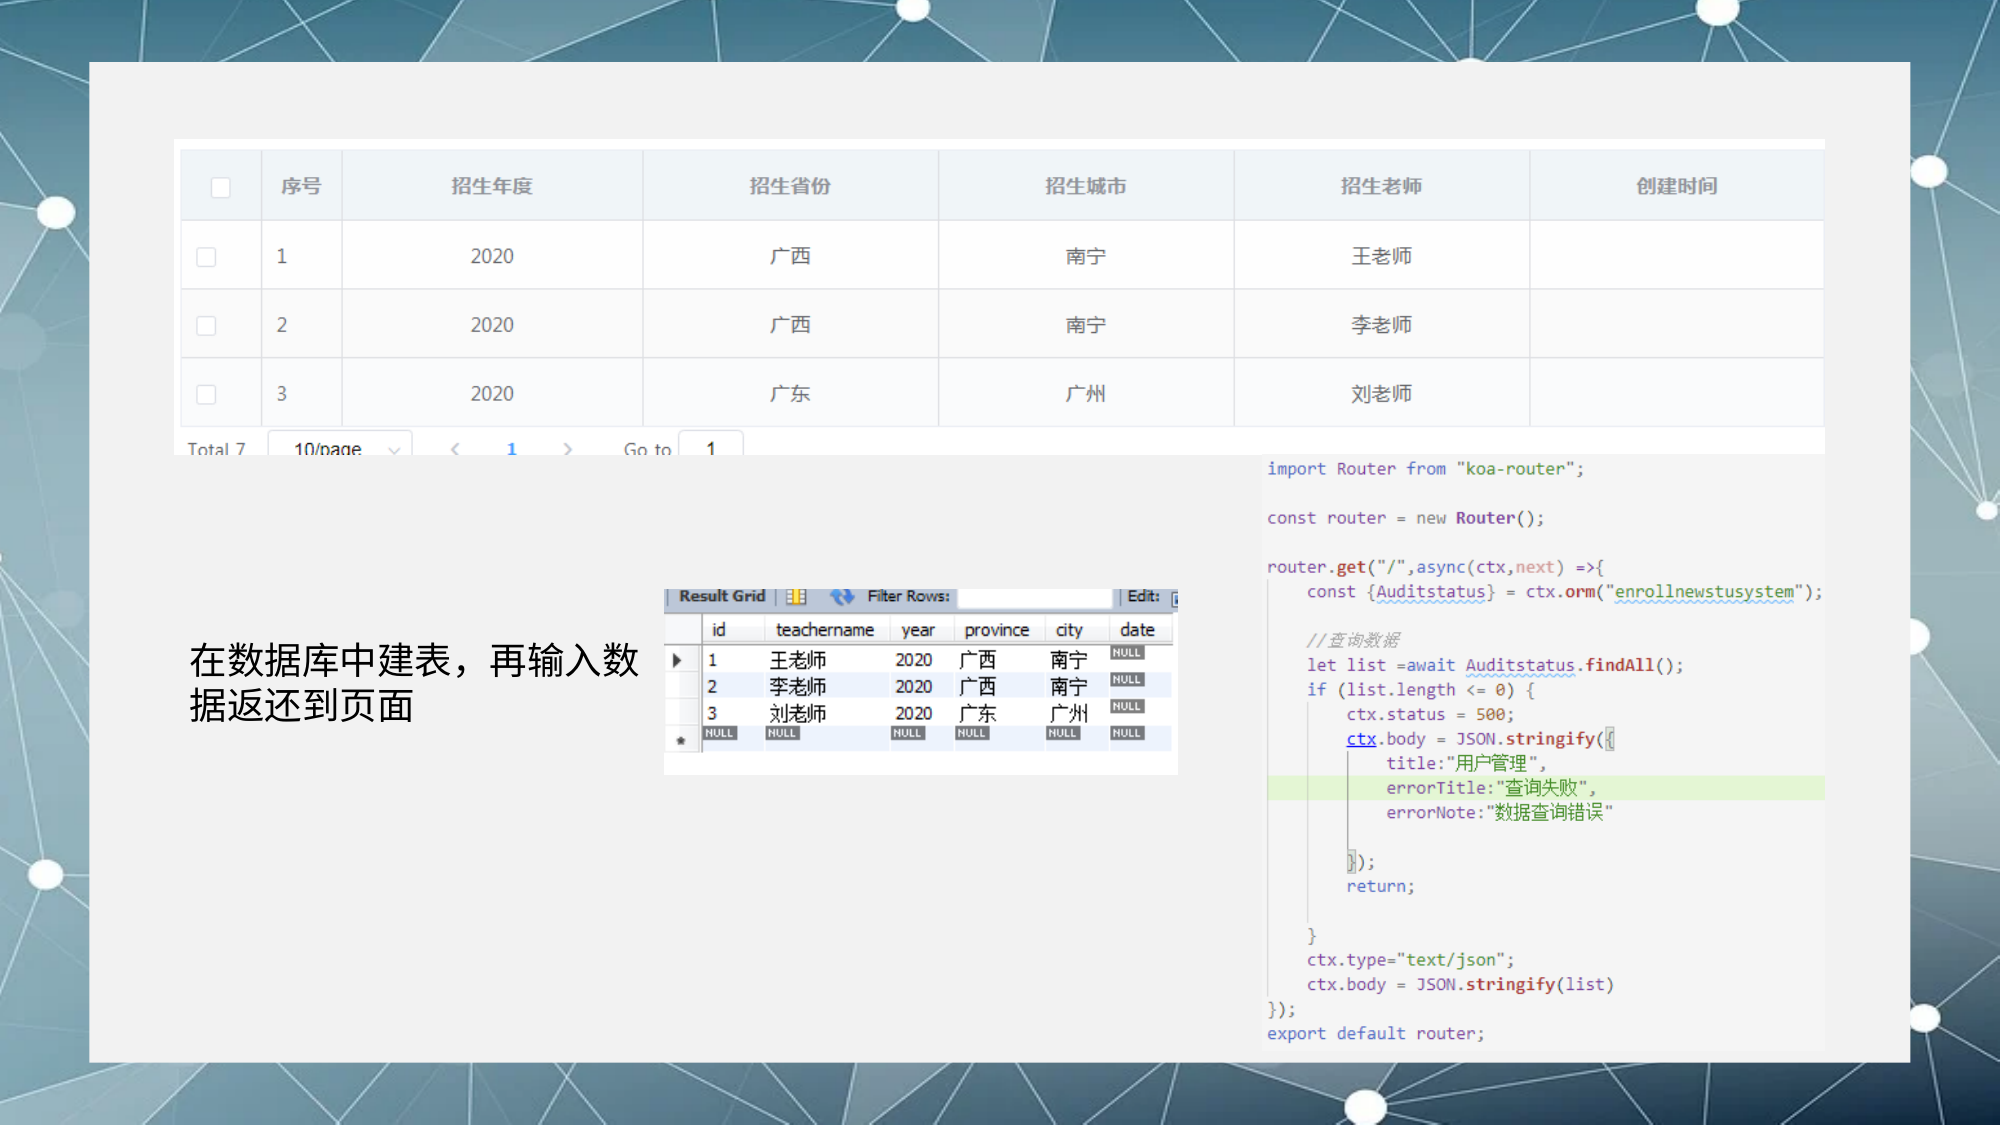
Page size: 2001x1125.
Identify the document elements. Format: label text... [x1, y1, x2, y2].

text_box 在数据库中建表，再输入数据返还到页面 [174, 629, 664, 734]
picture [0, 0, 2000, 1125]
